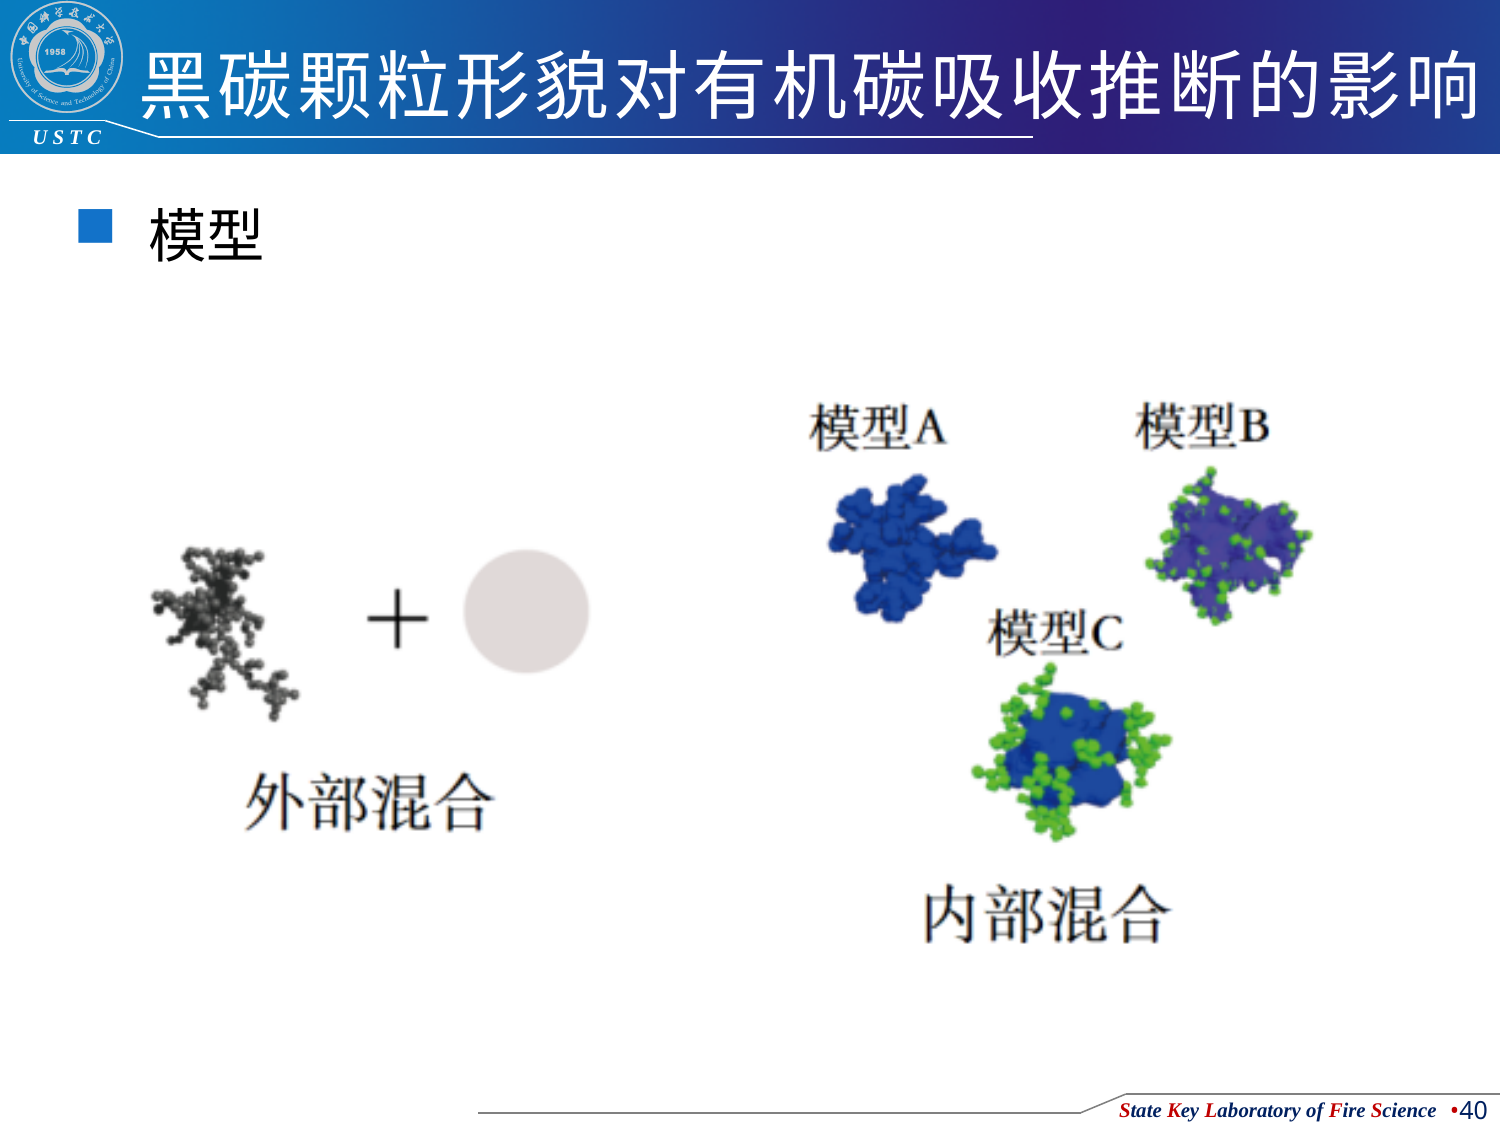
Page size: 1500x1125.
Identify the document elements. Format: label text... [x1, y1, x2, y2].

picture [0, 0, 1500, 154]
list 模型 [58, 184, 1439, 1071]
picture [120, 349, 1365, 988]
title 黑碳颗粒形貌对有机碳吸收推断的影响 [123, 30, 1500, 127]
